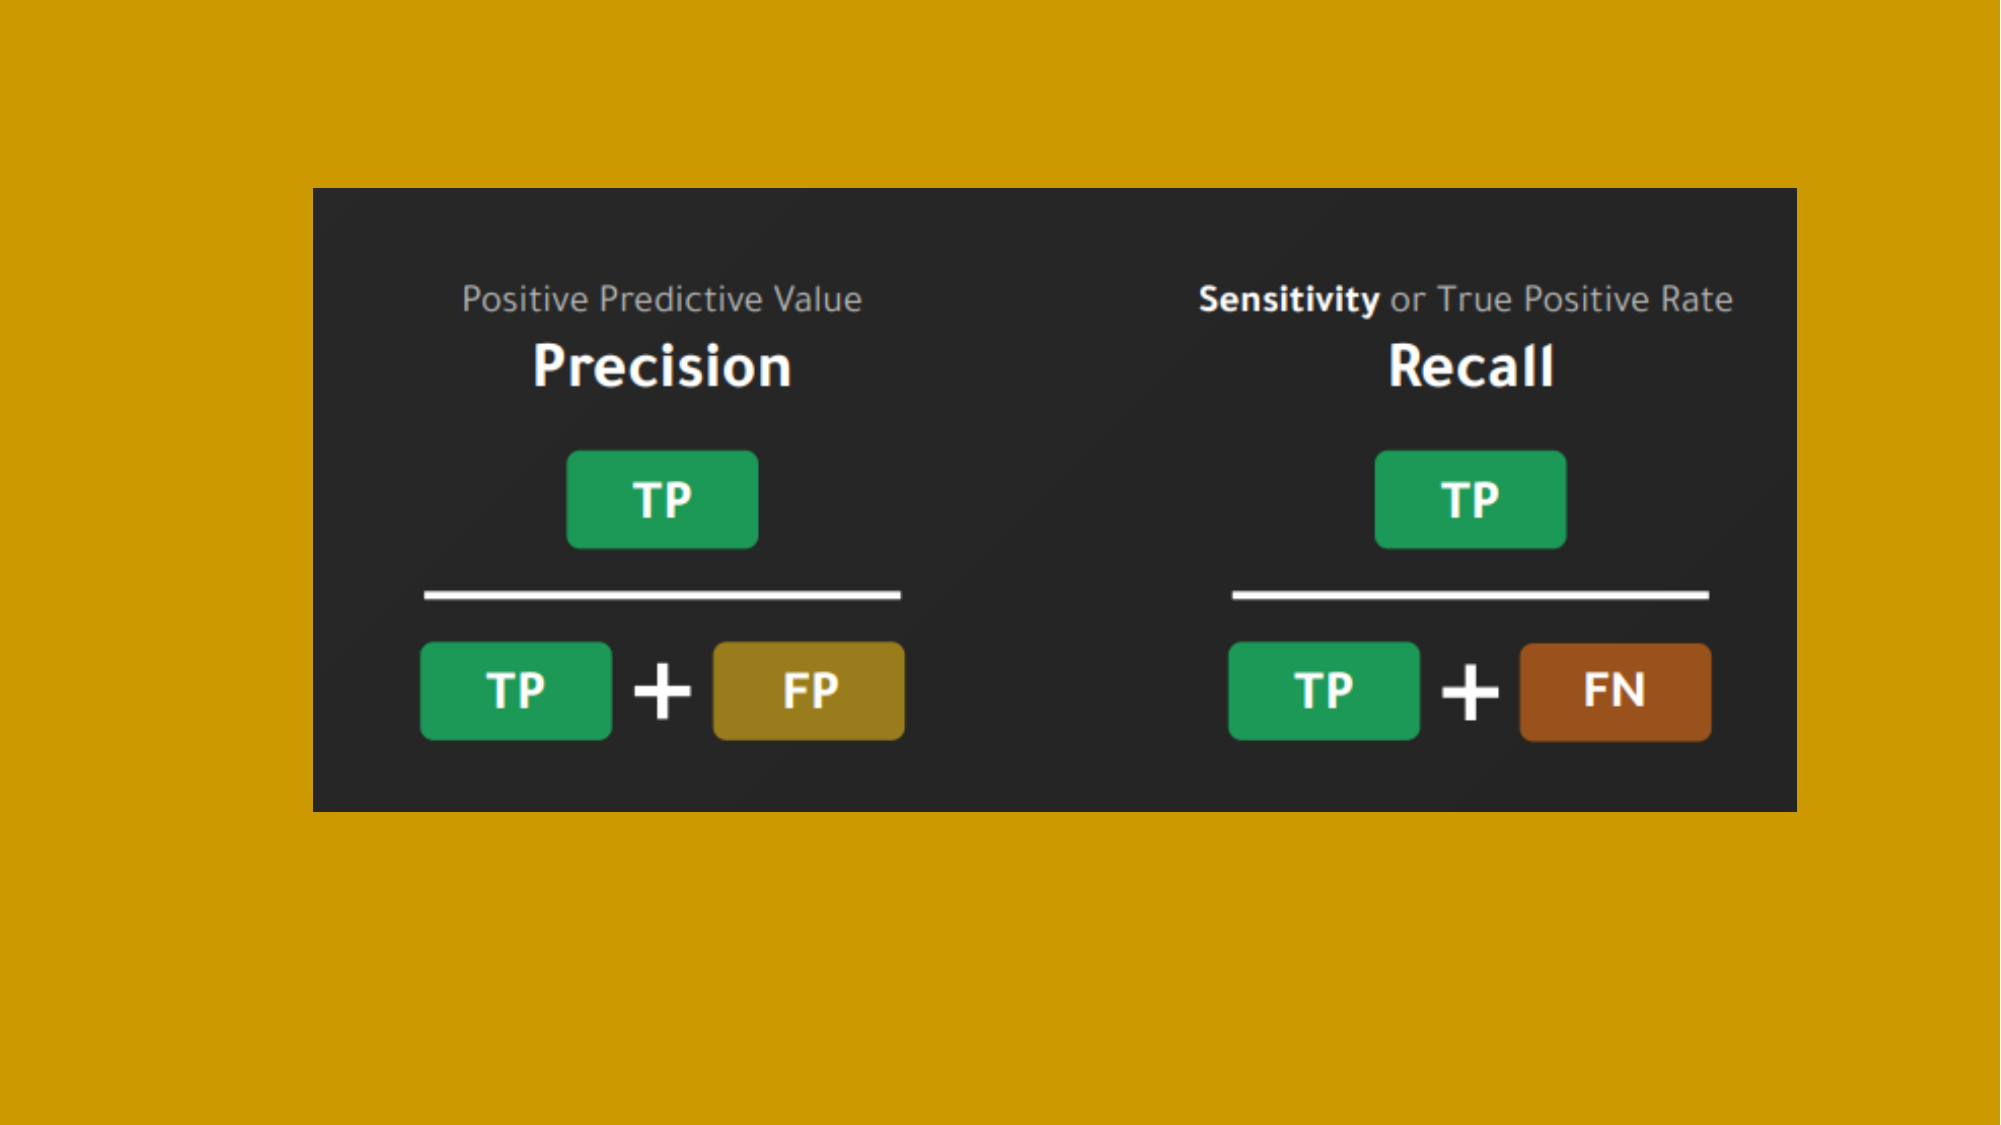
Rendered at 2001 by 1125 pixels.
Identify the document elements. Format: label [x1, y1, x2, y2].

picture [313, 188, 1797, 812]
